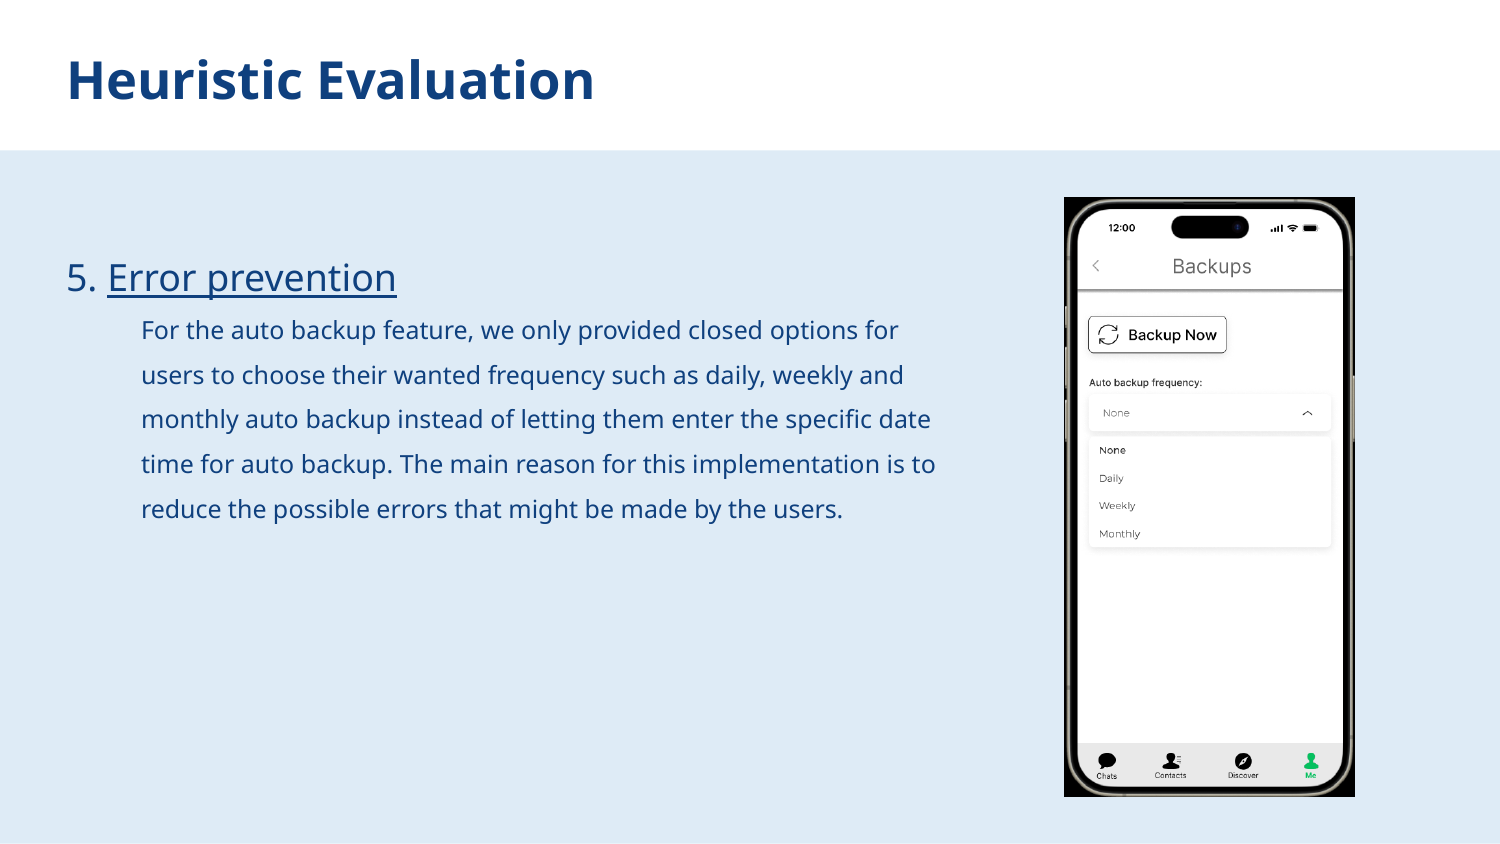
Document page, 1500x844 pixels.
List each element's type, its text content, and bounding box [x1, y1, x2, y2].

title Heuristic Evaluation [51, 31, 1449, 126]
text_box [0, 150, 1500, 844]
list 5. Error prevention For the auto backup feature, we only provided closed options for users to choose their wanted frequency such as daily, weekly and monthly auto backup instead of letting them enter the specific date time for auto backup. The main reason for this implementation is to reduce the possible errors that might be made by the users. [51, 216, 975, 778]
picture [1063, 196, 1355, 798]
